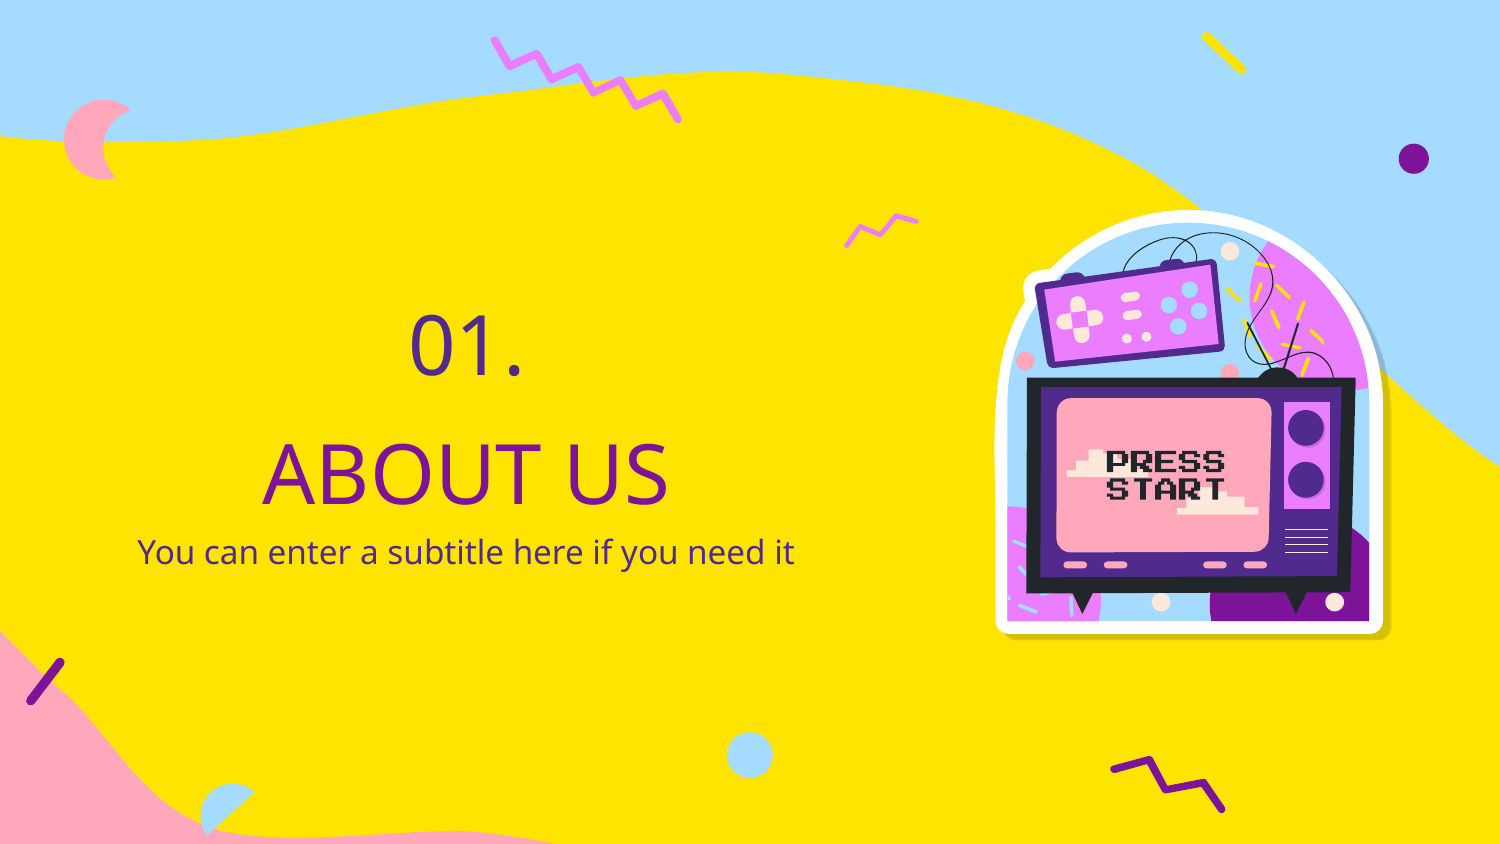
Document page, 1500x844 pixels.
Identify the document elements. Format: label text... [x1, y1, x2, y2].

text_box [991, 209, 1384, 635]
text_box [844, 213, 919, 248]
title ABOUT US [118, 410, 816, 531]
title 01. [290, 272, 643, 411]
subtitle You can enter a subtitle here if you need it [118, 531, 816, 572]
